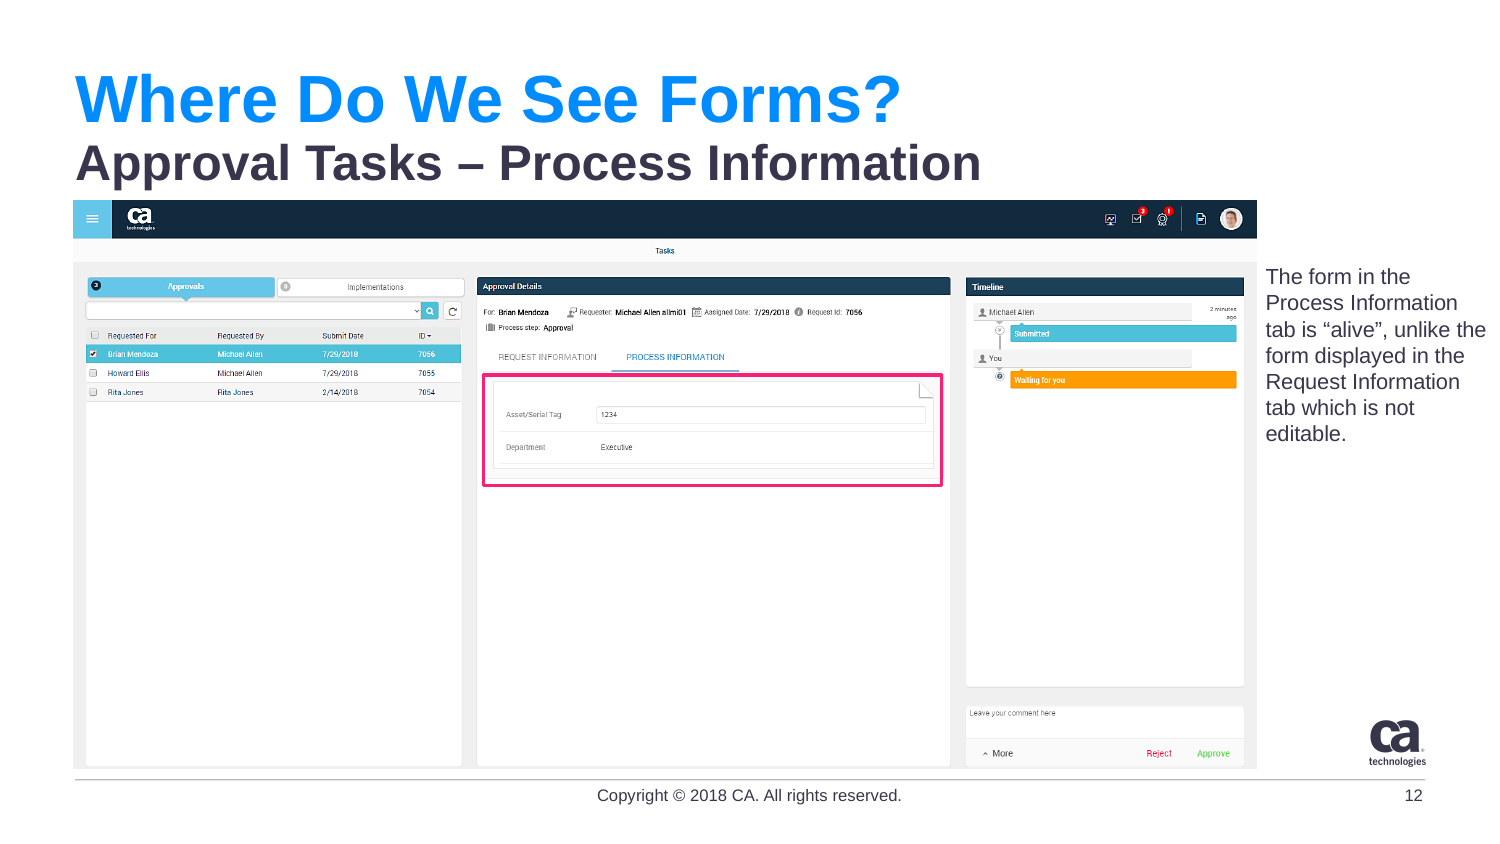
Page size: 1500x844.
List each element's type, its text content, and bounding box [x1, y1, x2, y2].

text_box The form in the Process Information tab is “alive”, unlike the form displayed in the Request Information tab which is not editable. [1261, 254, 1495, 646]
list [73, 199, 1257, 770]
picture [1369, 720, 1426, 767]
title Where Do We See Forms? Approval Tasks – Process Information [75, 57, 1395, 201]
slide_number 12 [1377, 776, 1439, 814]
